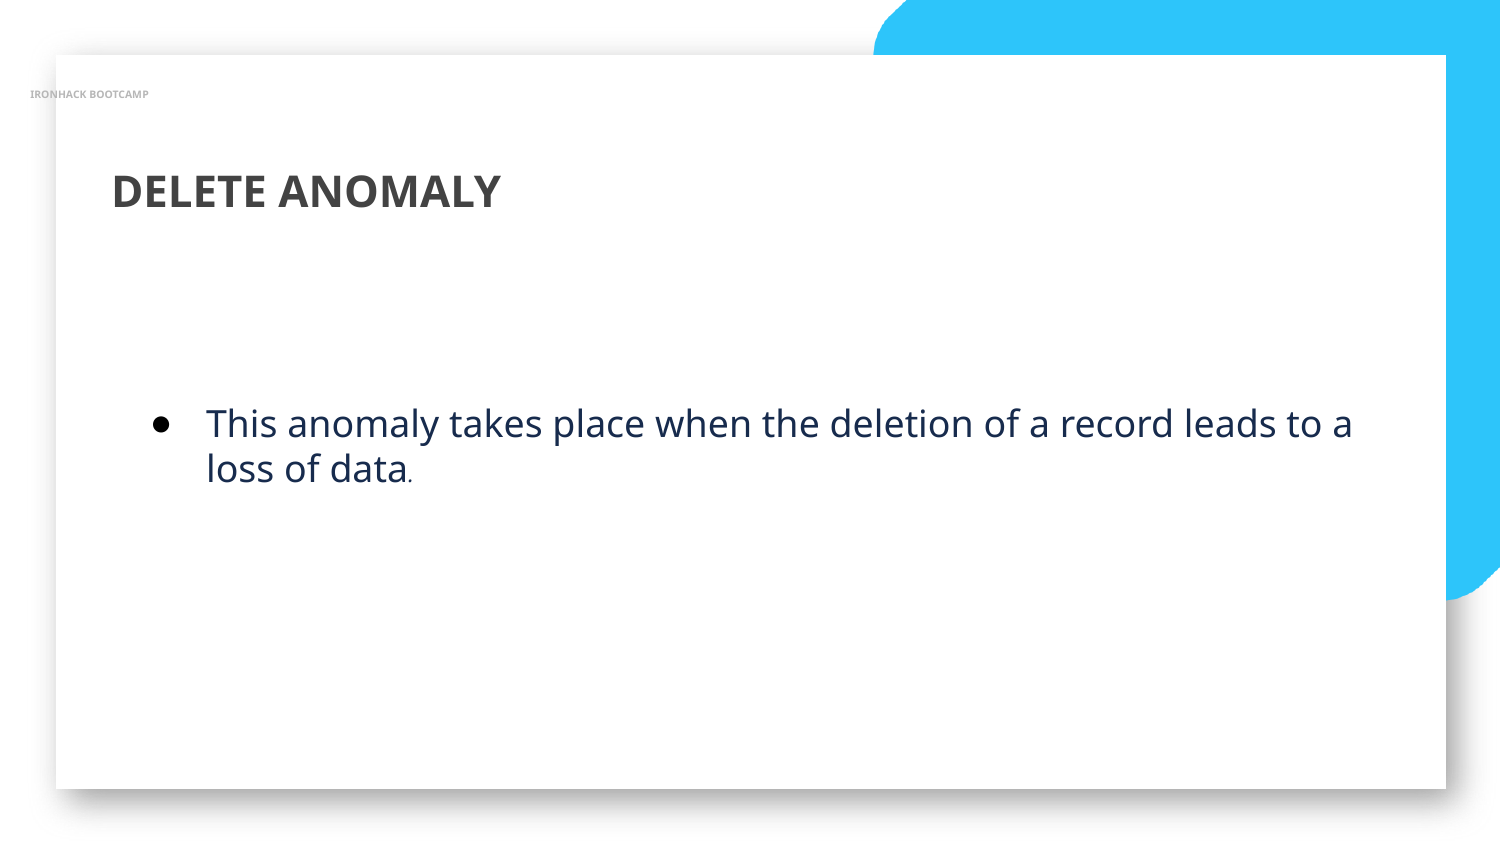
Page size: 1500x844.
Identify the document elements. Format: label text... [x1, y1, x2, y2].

text_box This anomaly takes place when the deletion of a record leads to a loss of data. [115, 249, 1389, 733]
picture [0, 0, 1500, 844]
text_box IRONHACK BOOTCAMP [15, 71, 354, 108]
text_box DELETE ANOMALY [96, 149, 1417, 266]
